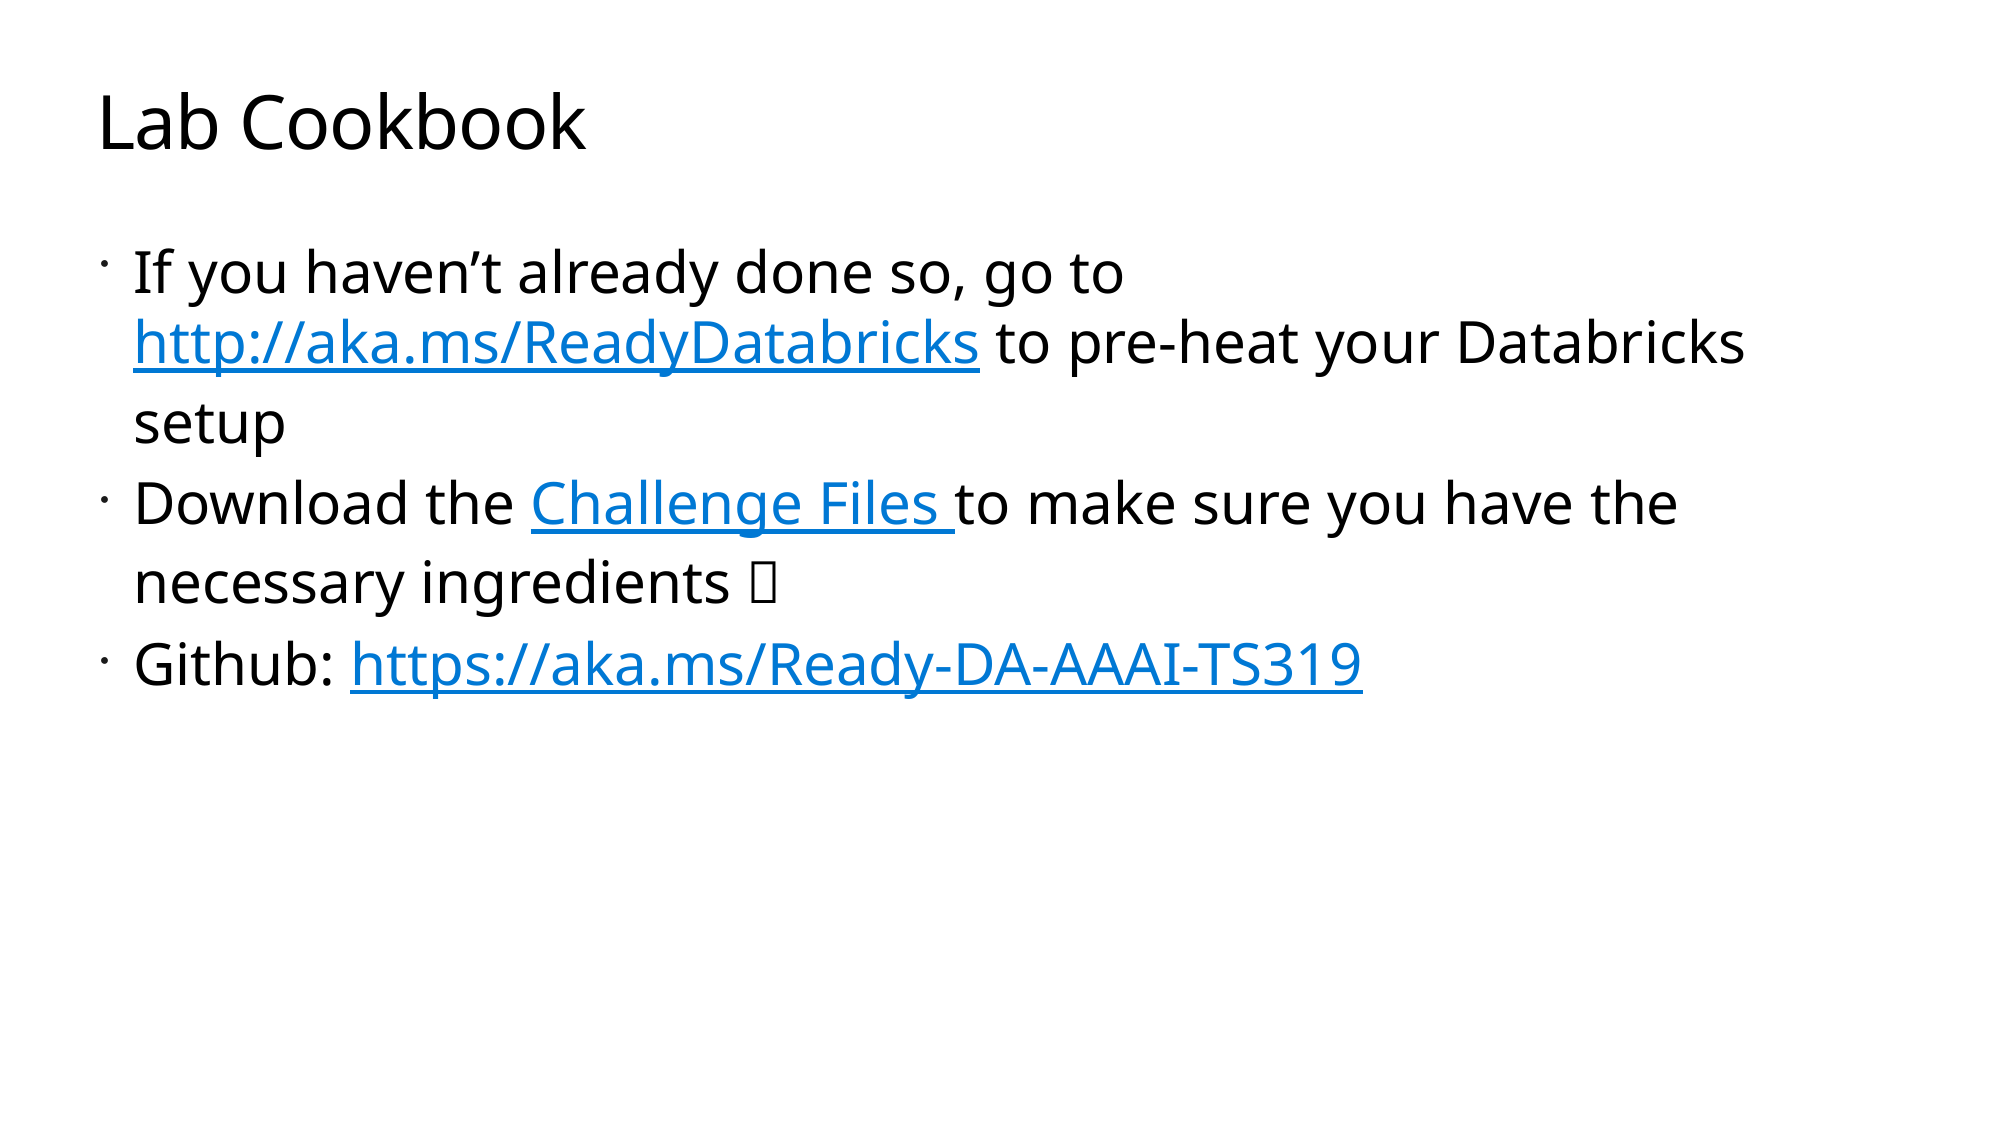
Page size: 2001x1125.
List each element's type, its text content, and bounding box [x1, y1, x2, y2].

list If you haven’t already done so, go to http://aka.ms/ReadyDatabricks to pre-heat your Databricks setup Download the Challenge Files to make sure you have the necessary ingredients  Github: https://aka.ms/Ready-DA-AAAI-TS319 [95, 235, 1904, 618]
title Lab Cookbook [96, 75, 1904, 166]
